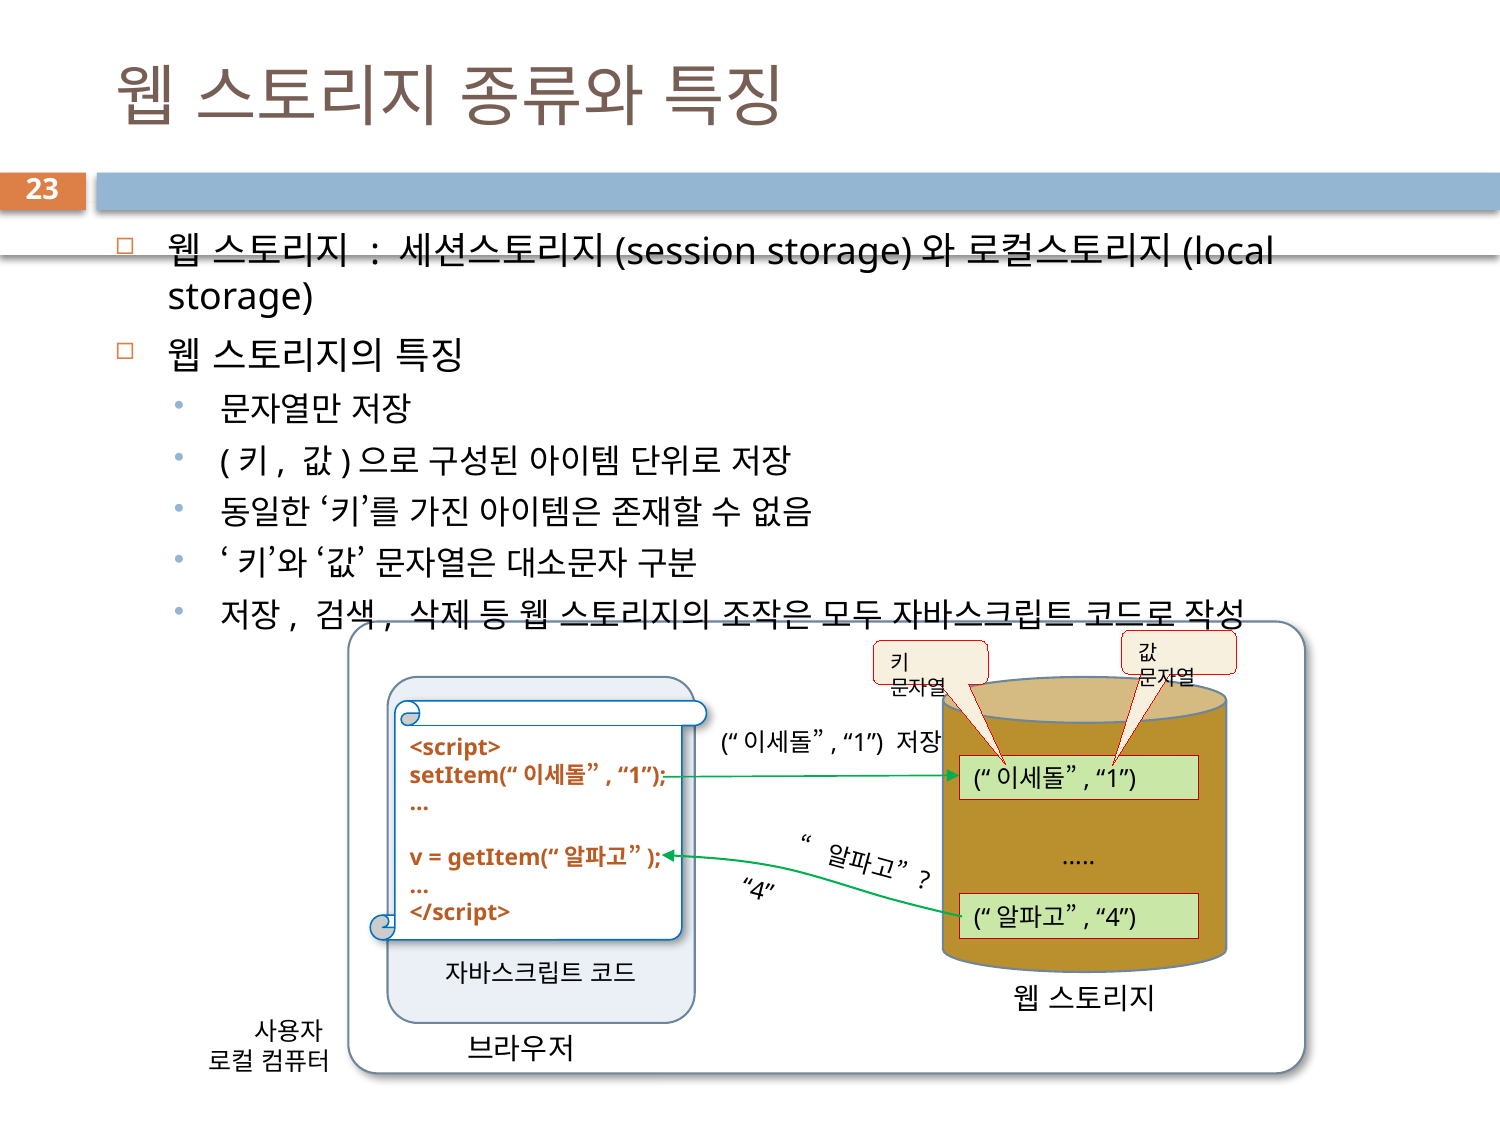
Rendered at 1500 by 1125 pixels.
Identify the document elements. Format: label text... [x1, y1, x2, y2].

text_box (“알파고”, “4”) [959, 893, 1199, 939]
title 웹 스토리지 종류와 특징 [100, 37, 1438, 149]
text_box [693, 787, 697, 855]
text_box 웹 스토리지 [998, 972, 1172, 1023]
text_box ..... [959, 832, 1199, 877]
text_box 키 문자열 [873, 640, 1006, 765]
text_box 자바스크립트 코드 [430, 950, 652, 996]
text_box (“이세돌”, “1”) [959, 755, 1199, 800]
text_box (“이세돌”, “1”) 저장 [706, 719, 962, 764]
text_box 값 문자열 [1112, 630, 1237, 766]
text_box [661, 849, 963, 919]
text_box <script> setItem(“이세돌”, “1”); ... v = getItem(“알파고”); ... </script> [368, 699, 709, 942]
text_box “알파고” ? [778, 819, 946, 905]
text_box 브라우저 [452, 1025, 590, 1073]
text_box [385, 675, 695, 912]
text_box “4” [722, 870, 814, 925]
slide_number 23 [0, 170, 87, 211]
text_box [693, 737, 697, 774]
text_box [385, 862, 697, 1025]
text_box [346, 1047, 1307, 1075]
text_box 사용자 로컬 컴퓨터 [193, 1008, 346, 1083]
list 웹 스토리지 : 세션스토리지(session storage)와 로컬스토리지(local storage) 웹 스토리지의 특징 문자열만 저장 (키, 값)으로 구성된 아이템 단위로 저장 동일한 ‘키’를 가진 아이템은 존재할 수 없음 ‘키’와 ‘값’ 문자열은 대소문자 구분 저장, 검색, 삭제 등 웹 스토리지의 조작은 모두 자바스크립트 코드로 작성 [100, 219, 1438, 1047]
